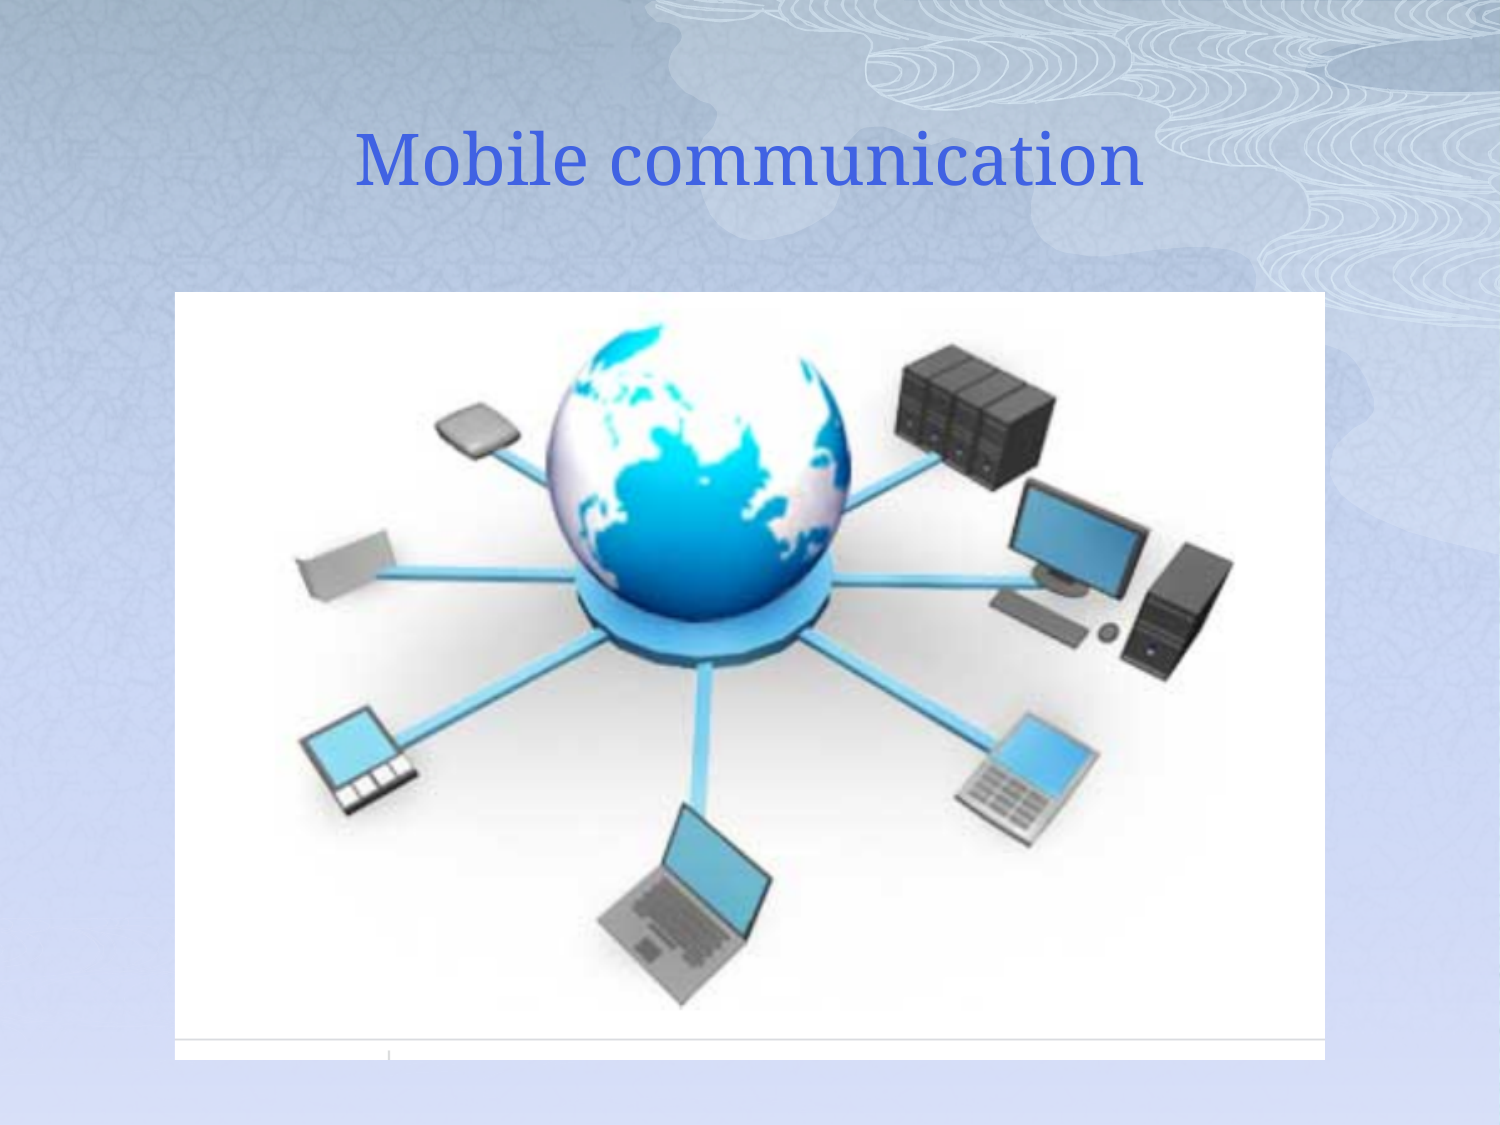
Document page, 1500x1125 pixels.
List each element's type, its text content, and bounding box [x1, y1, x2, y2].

title Mobile communication [75, 105, 1425, 293]
picture [174, 292, 1325, 1060]
